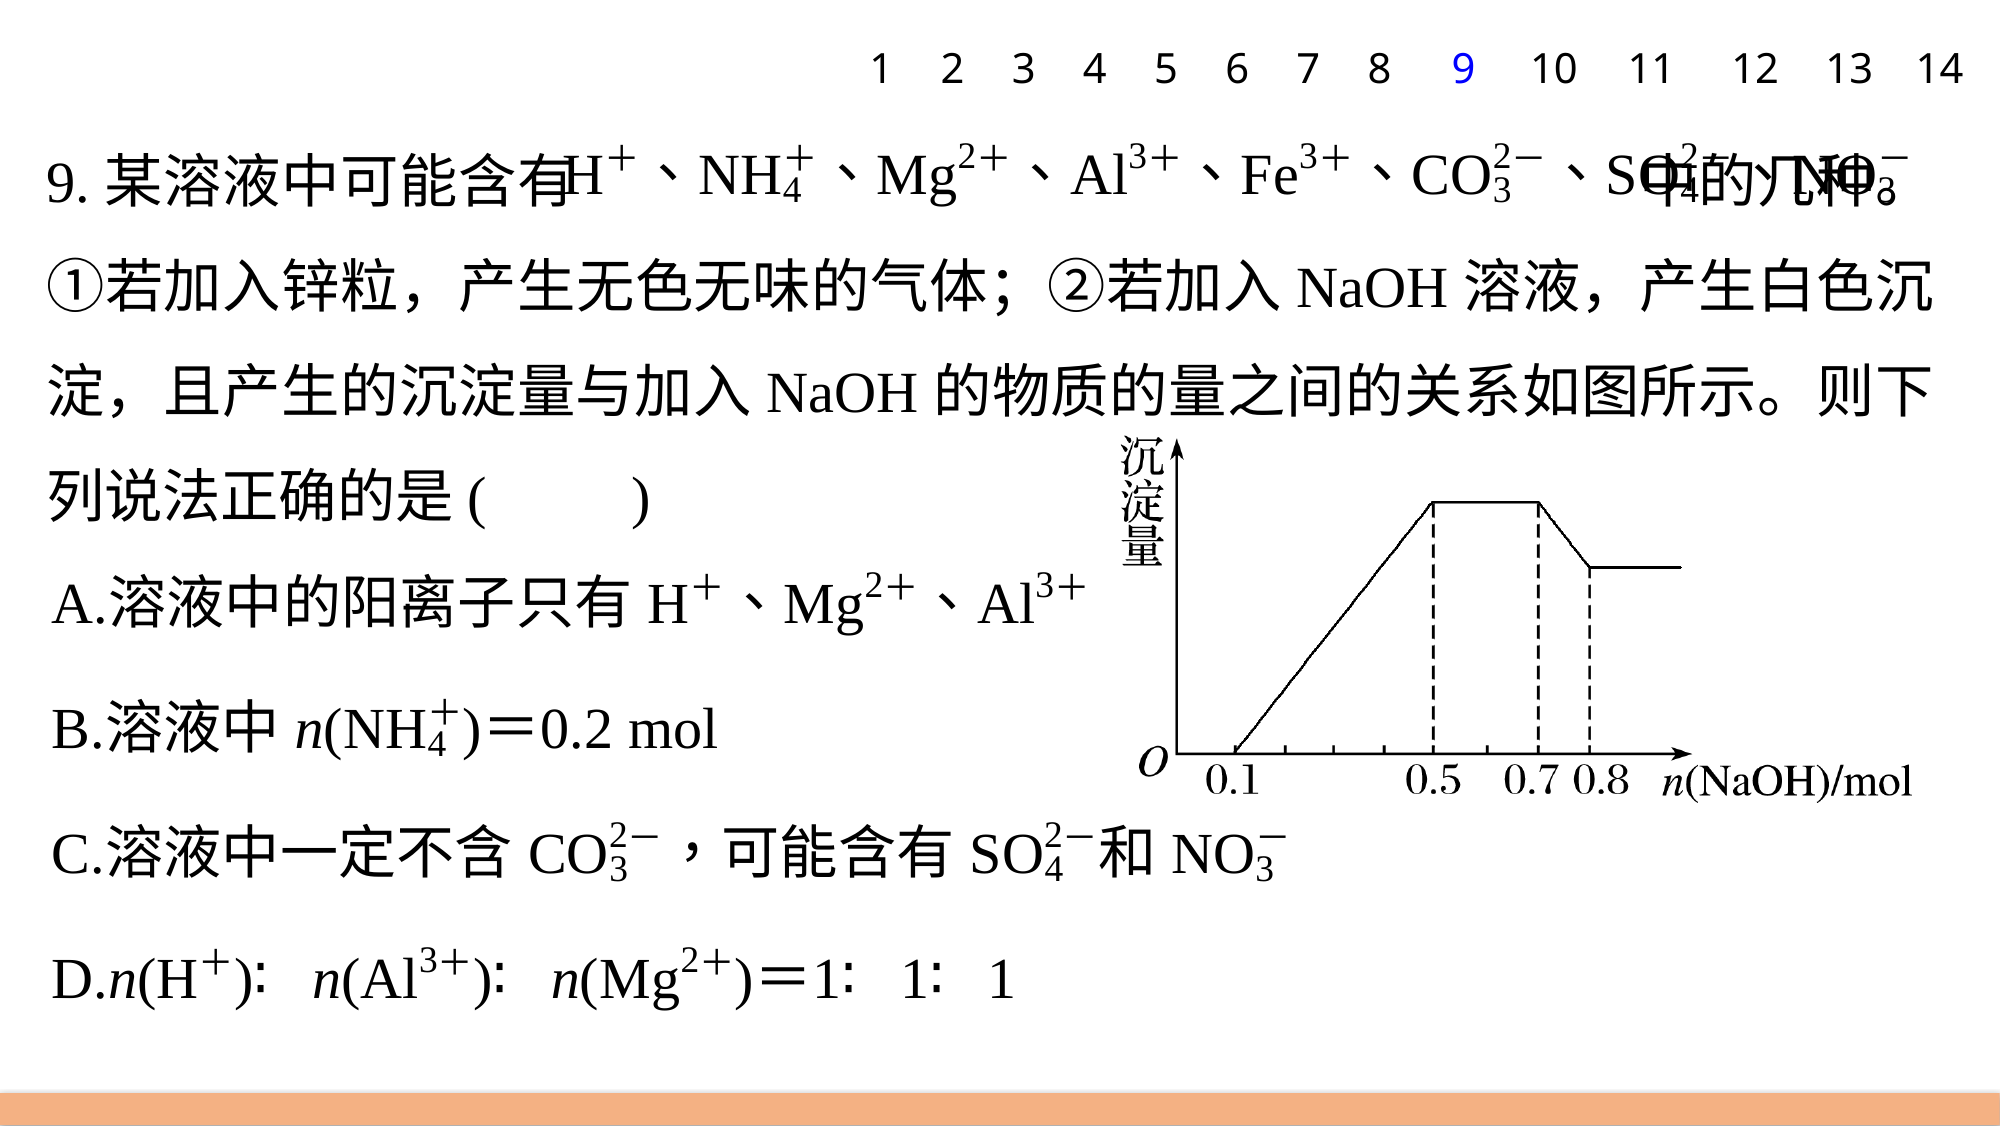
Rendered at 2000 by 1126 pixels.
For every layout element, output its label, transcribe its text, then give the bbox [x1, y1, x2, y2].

picture [1109, 426, 1928, 810]
text_box 10 [1507, 19, 1599, 114]
text_box 7 [1281, 19, 1341, 114]
text_box [0, 1092, 2000, 1126]
text_box 13 [1811, 19, 1894, 114]
text_box 9 [1423, 19, 1496, 114]
text_box 4 [1067, 19, 1127, 114]
text_box 3 [996, 19, 1056, 114]
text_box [51, 523, 1759, 1092]
text_box 2 [925, 19, 985, 114]
text_box 8 [1352, 19, 1412, 114]
text_box 12 [1707, 19, 1800, 114]
text_box 9.某溶液中可能含有 中的几种。①若加入锌粒，产生无色无味的气体；②若加入NaOH溶液，产生白色沉淀，且产生的沉淀量与加入NaOH的物质的量之间的关系如图所示。则下列说法正确的是( ) [31, 101, 1949, 537]
text_box 1 [854, 19, 914, 114]
text_box 14 [1905, 19, 1984, 114]
text_box 6 [1210, 19, 1270, 114]
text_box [562, 125, 2000, 258]
text_box 11 [1610, 19, 1696, 114]
text_box 5 [1139, 19, 1199, 114]
